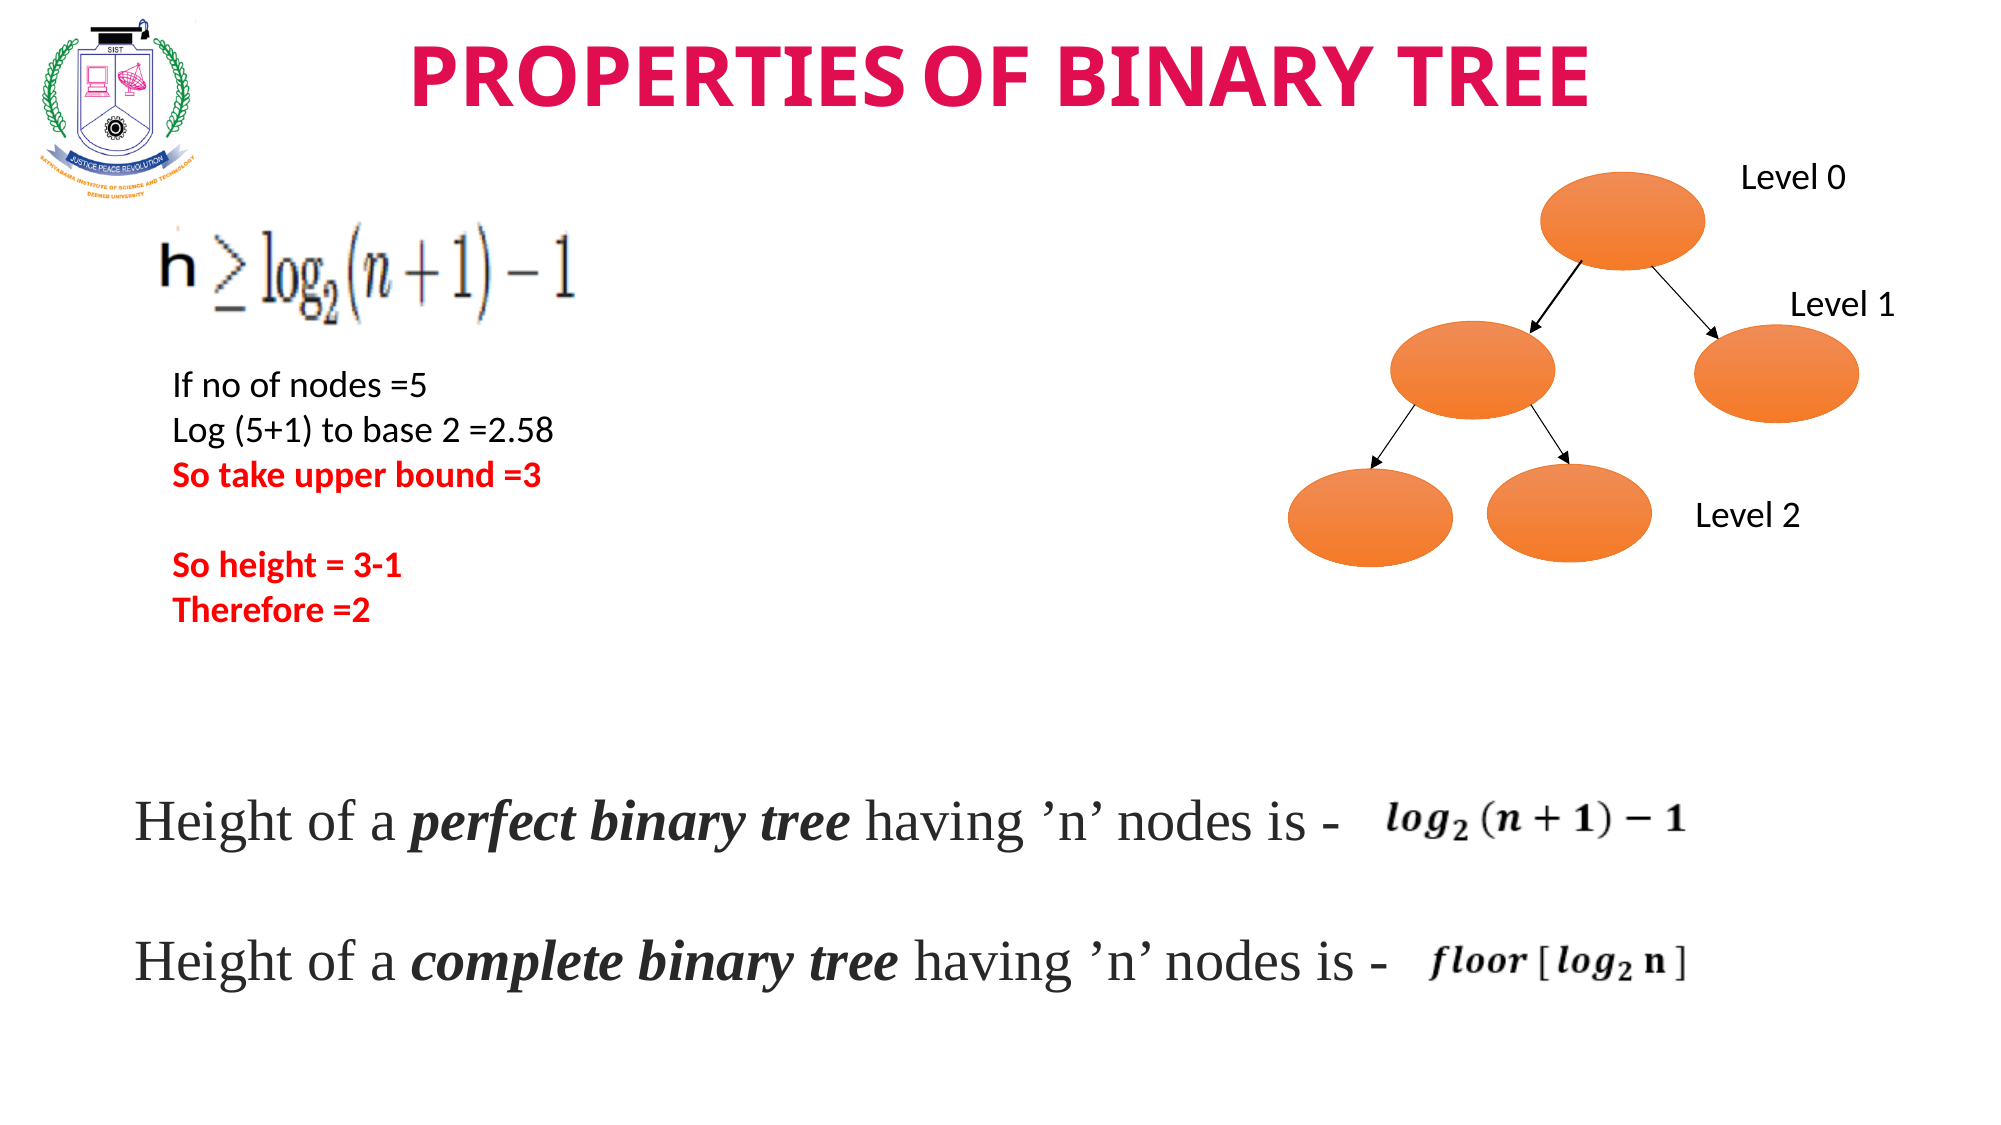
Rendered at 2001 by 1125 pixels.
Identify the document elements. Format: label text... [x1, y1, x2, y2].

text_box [1288, 172, 1859, 567]
picture [147, 213, 600, 338]
text_box Level 1 [1859, 271, 1951, 332]
text_box Level 0 [1726, 144, 1901, 204]
text_box PROPERTIES OF BINARY TREE [338, 16, 1662, 131]
picture [1407, 929, 1724, 1006]
picture [28, 14, 196, 205]
picture [1358, 779, 1709, 866]
text_box Height of a perfect binary tree having ’n’ nodes is - Height of a complete binary tree having ’n’ nodes is - [119, 774, 1778, 1027]
text_box If no of nodes =5 Log (5+1) to base 2 =2.58 So take upper bound =3 So height = 3-1 Therefore =2 [157, 353, 1762, 728]
